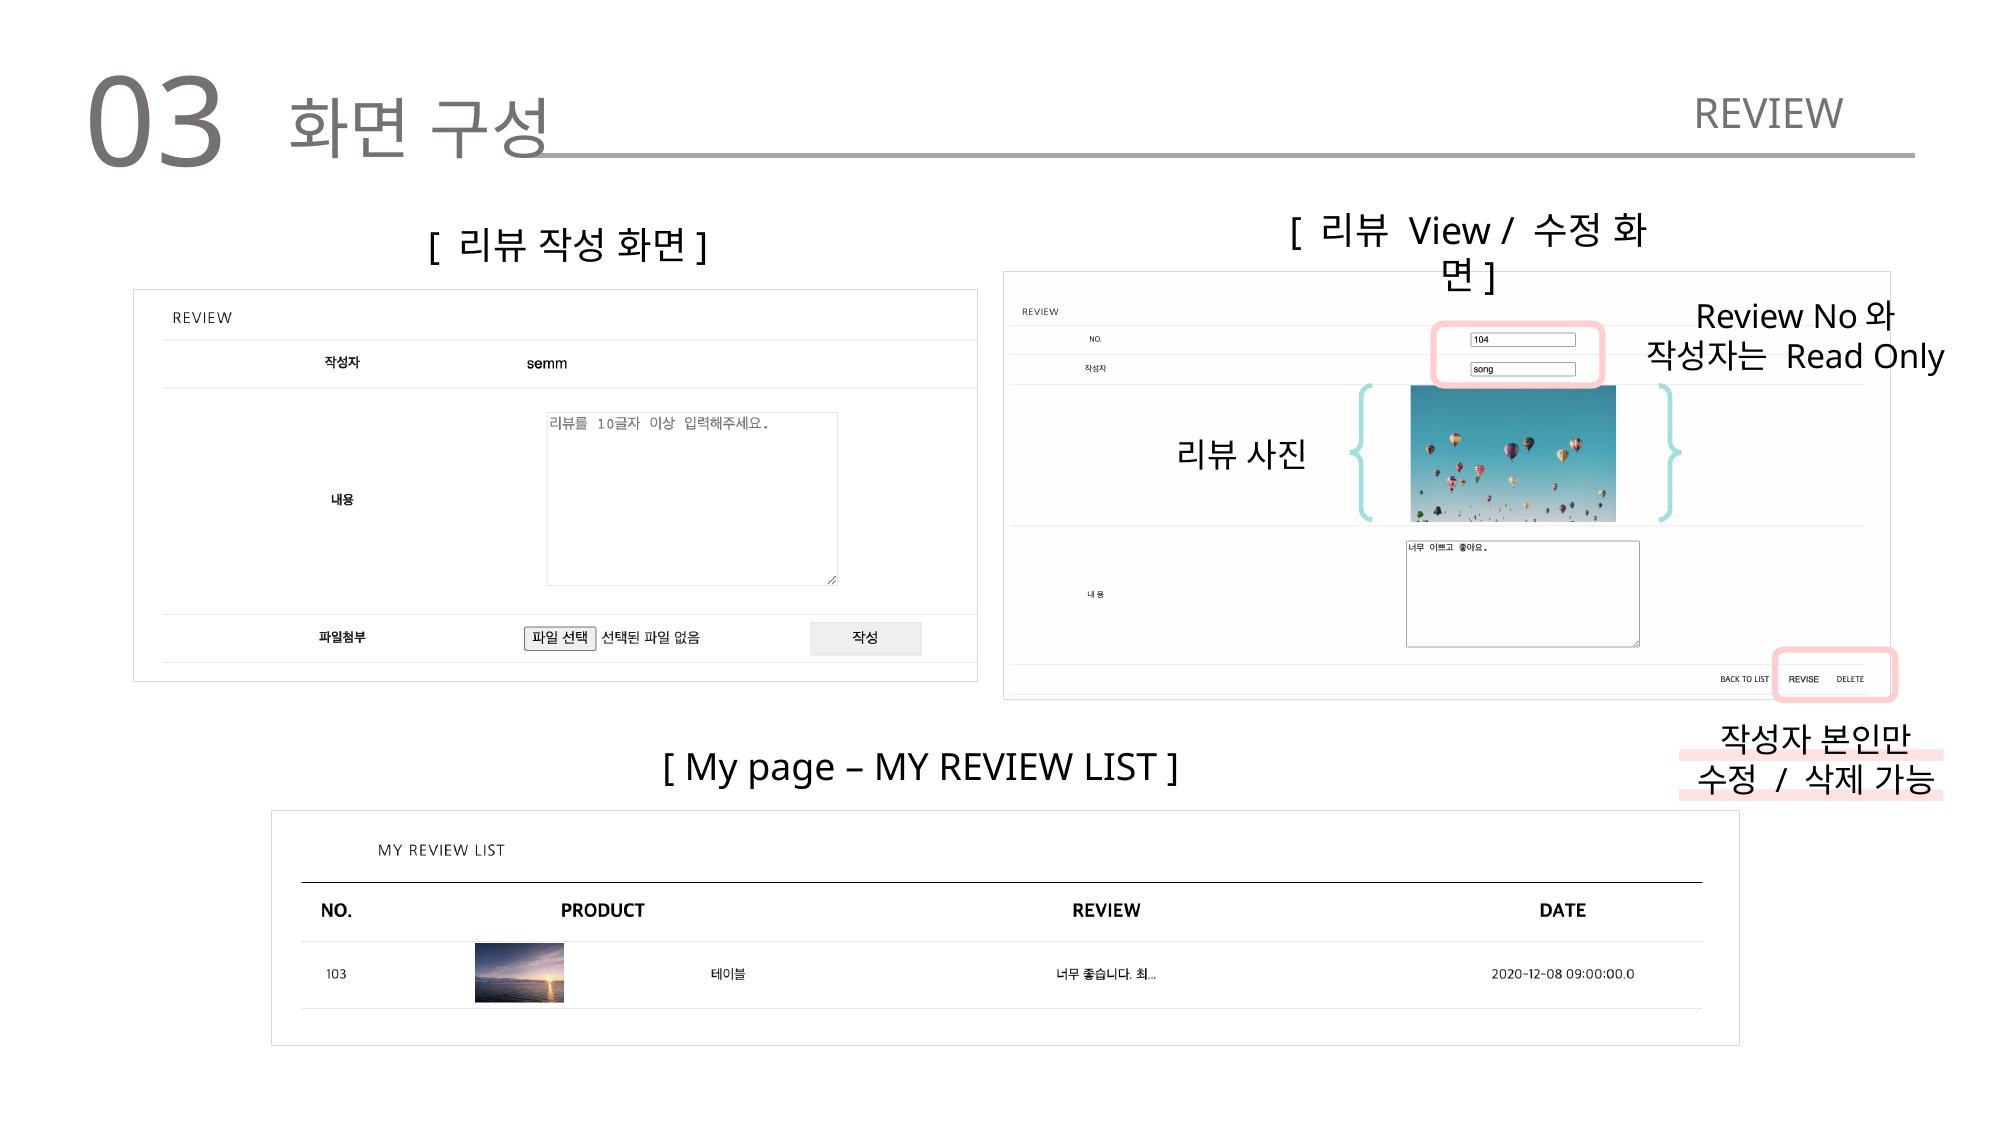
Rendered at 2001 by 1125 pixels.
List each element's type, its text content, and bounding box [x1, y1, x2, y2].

text_box 03 [16, 34, 297, 200]
text_box [ 리뷰 작성 화면] [398, 214, 738, 275]
text_box 작성자 본인만 수정 / 삭제 가능 [1679, 712, 1954, 807]
text_box REVIEW [1678, 79, 1859, 144]
picture [133, 289, 978, 682]
picture [271, 810, 1740, 1046]
text_box 화면 구성 [273, 79, 568, 174]
text_box [ My page – MY REVIEW LIST ] [645, 735, 1196, 796]
picture [1003, 271, 1891, 700]
text_box Review No와 작성자는 Read Only [1891, 288, 1990, 383]
text_box [ 리뷰 View / 수정 화면] [1249, 199, 1688, 271]
text_box [1779, 649, 1897, 702]
